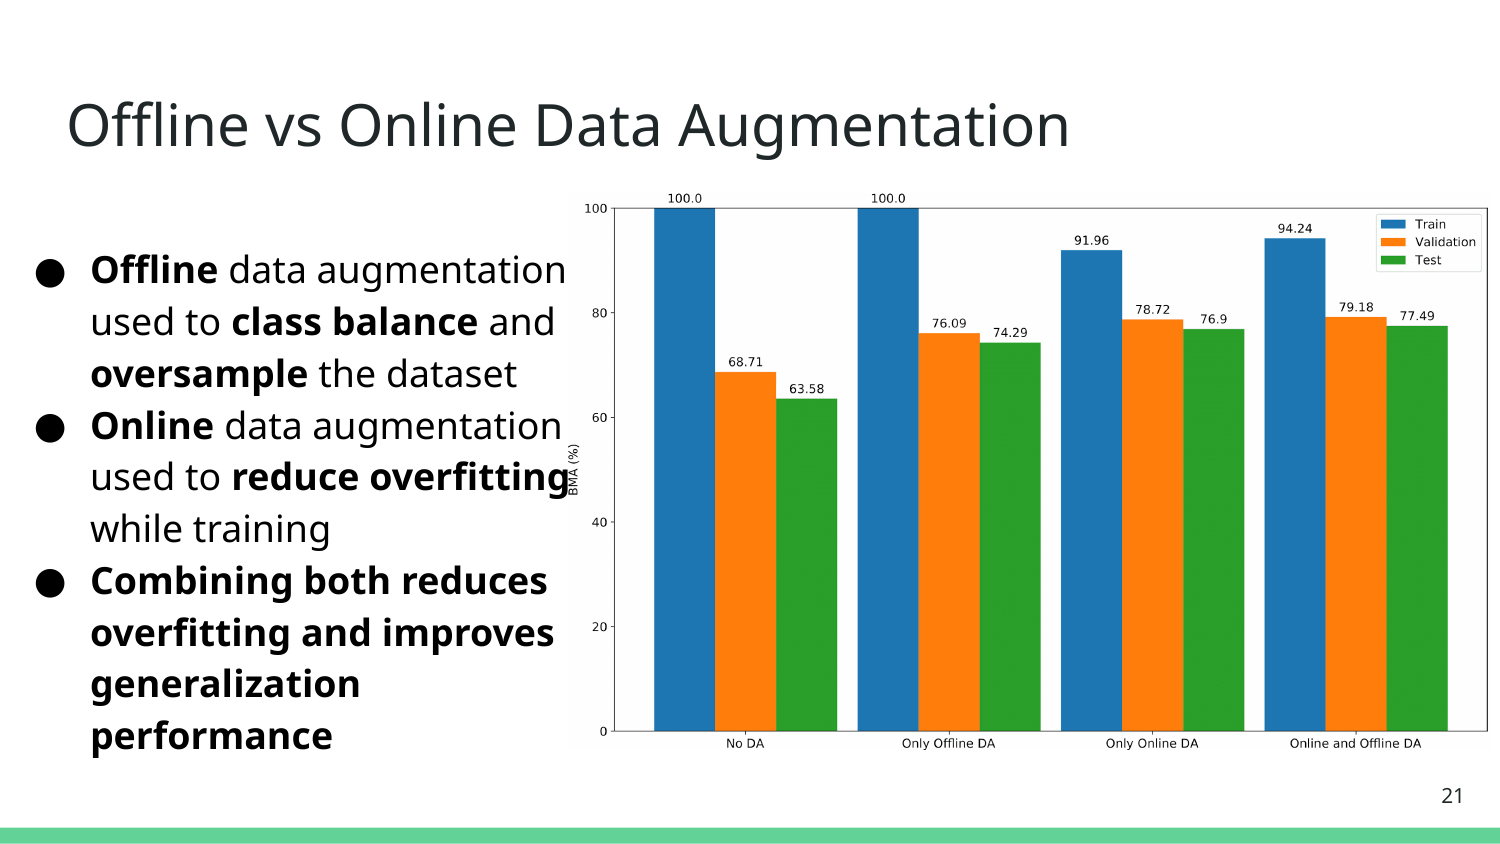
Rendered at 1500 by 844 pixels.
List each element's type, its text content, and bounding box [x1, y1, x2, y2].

picture [568, 193, 1491, 750]
title Offline vs Online Data Augmentation [51, 72, 1449, 167]
slide_number ‹#› [1389, 764, 1480, 830]
list Offline data augmentation used to class balance and oversample the dataset Online data augmentation used to reduce overfitting while training Combining both reduces overfitting and improves generalization performance [0, 224, 563, 719]
